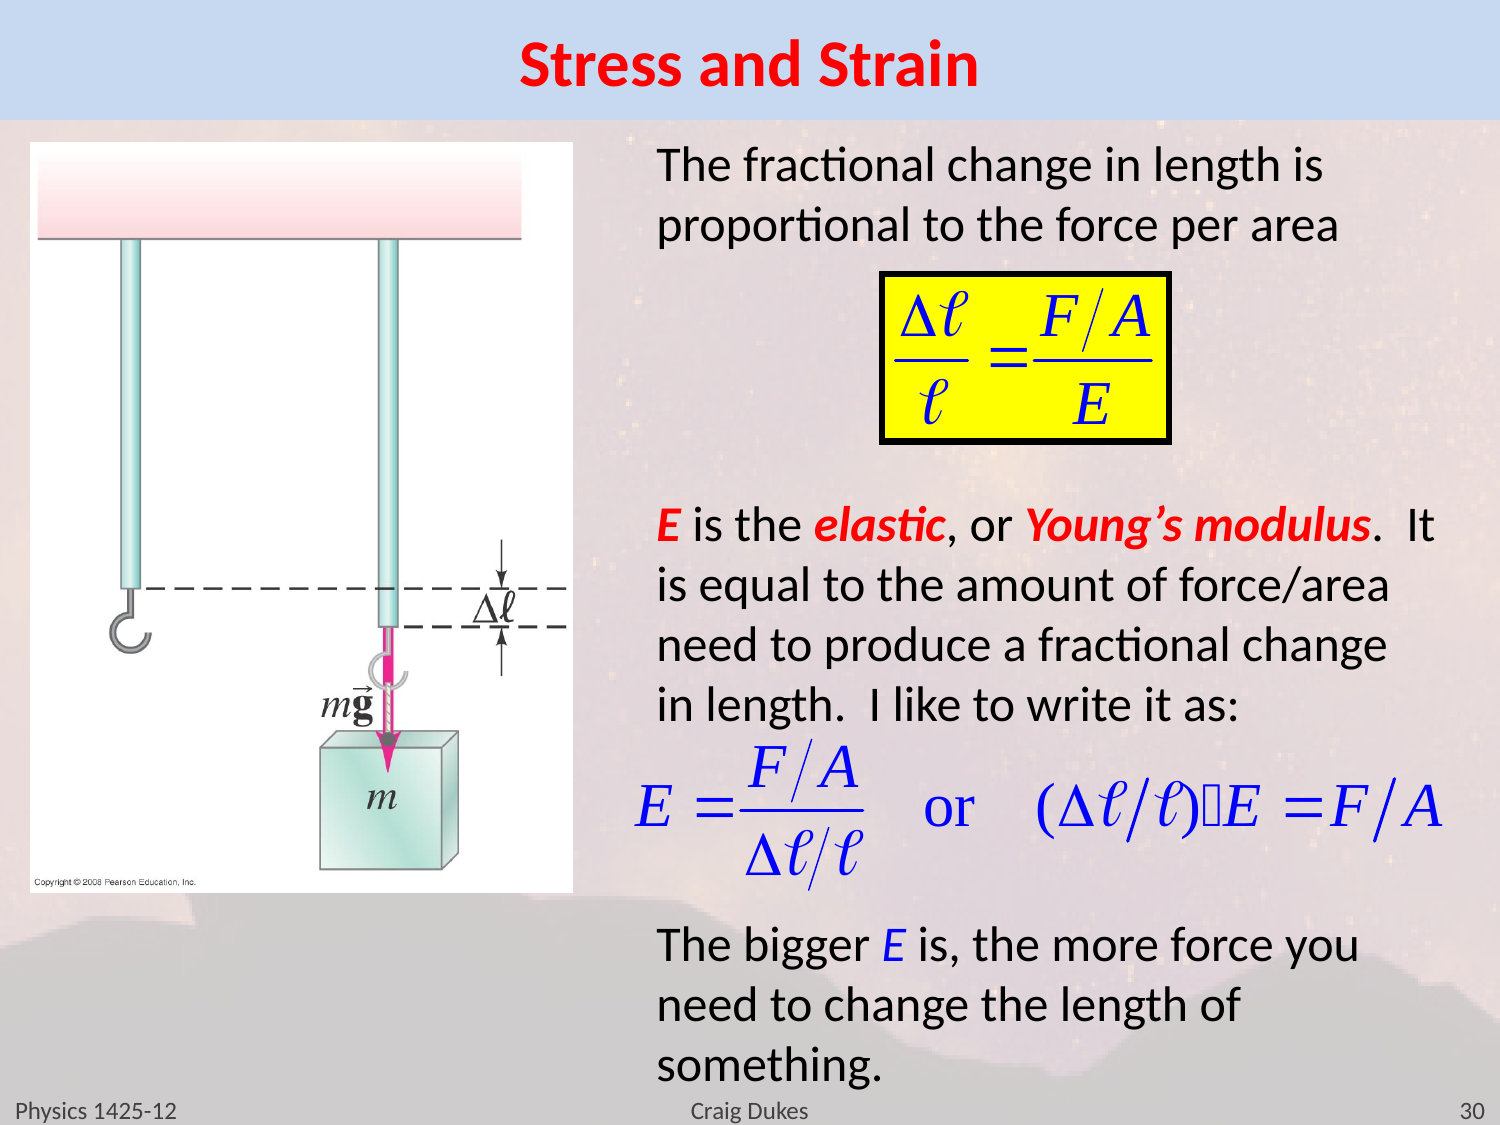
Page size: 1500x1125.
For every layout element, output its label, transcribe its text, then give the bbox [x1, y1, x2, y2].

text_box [623, 727, 1453, 905]
slide_number Physics 1425-12 [0, 1095, 375, 1125]
footer Craig Dukes [375, 1095, 1125, 1125]
title Stress and Strain [0, 0, 1500, 120]
text_box The fractional change in length is proportional to the force per area E is the elastic, or Young’s modulus. It is equal to the amount of force/area need to produce a fractional change in length. I like to write it as: The bigger E is, the more force you need to change the length of something. [641, 123, 1452, 727]
text_box The fractional change in length is proportional to the force per area E is the elastic, or Young’s modulus. It is equal to the amount of force/area need to produce a fractional change in length. I like to write it as: The bigger E is, the more force you need to change the length of something. [641, 911, 1452, 1095]
slide_number 30 [1125, 1095, 1500, 1125]
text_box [884, 276, 1167, 439]
picture [0, 120, 1500, 1095]
